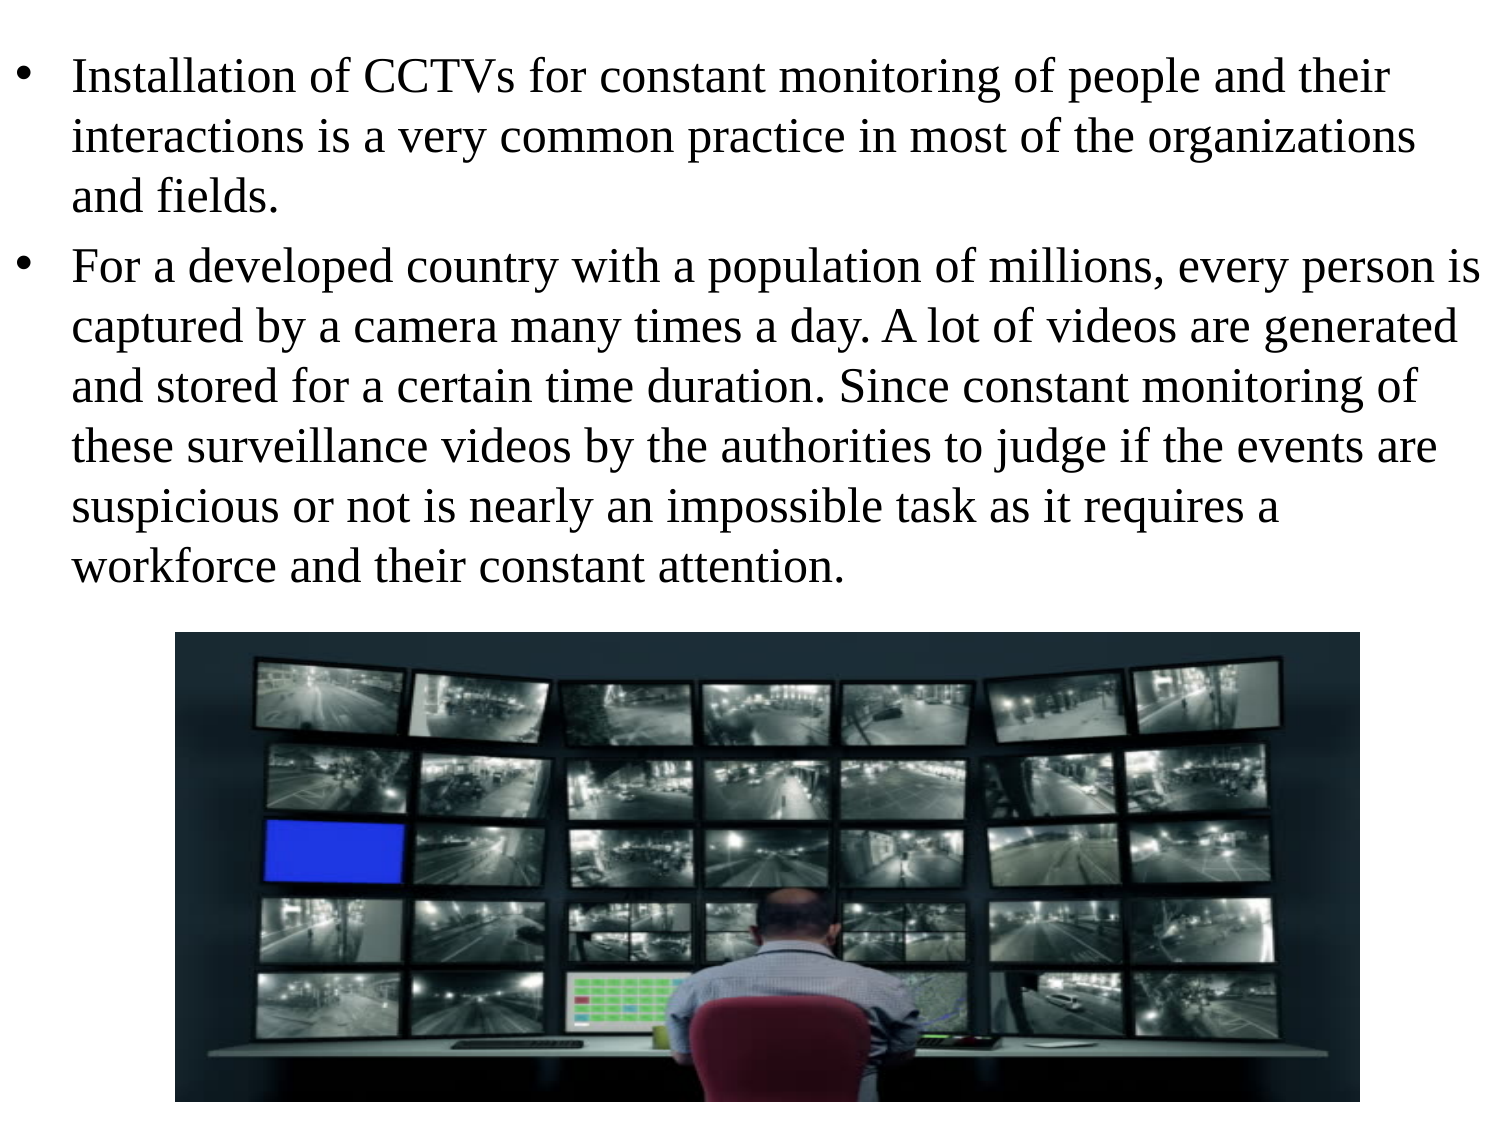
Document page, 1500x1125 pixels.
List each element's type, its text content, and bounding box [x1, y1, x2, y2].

list Installation of CCTVs for constant monitoring of people and their interactions is a very common practice in most of the organizations and fields. For a developed country with a population of millions, every person is captured by a camera many times a day. A lot of videos are generated and stored for a certain time duration. Since constant monitoring of these surveillance videos by the authorities to judge if the events are suspicious or not is nearly an impossible task as it requires a workforce and their constant attention. [0, 35, 1500, 1125]
picture [175, 632, 1360, 1102]
